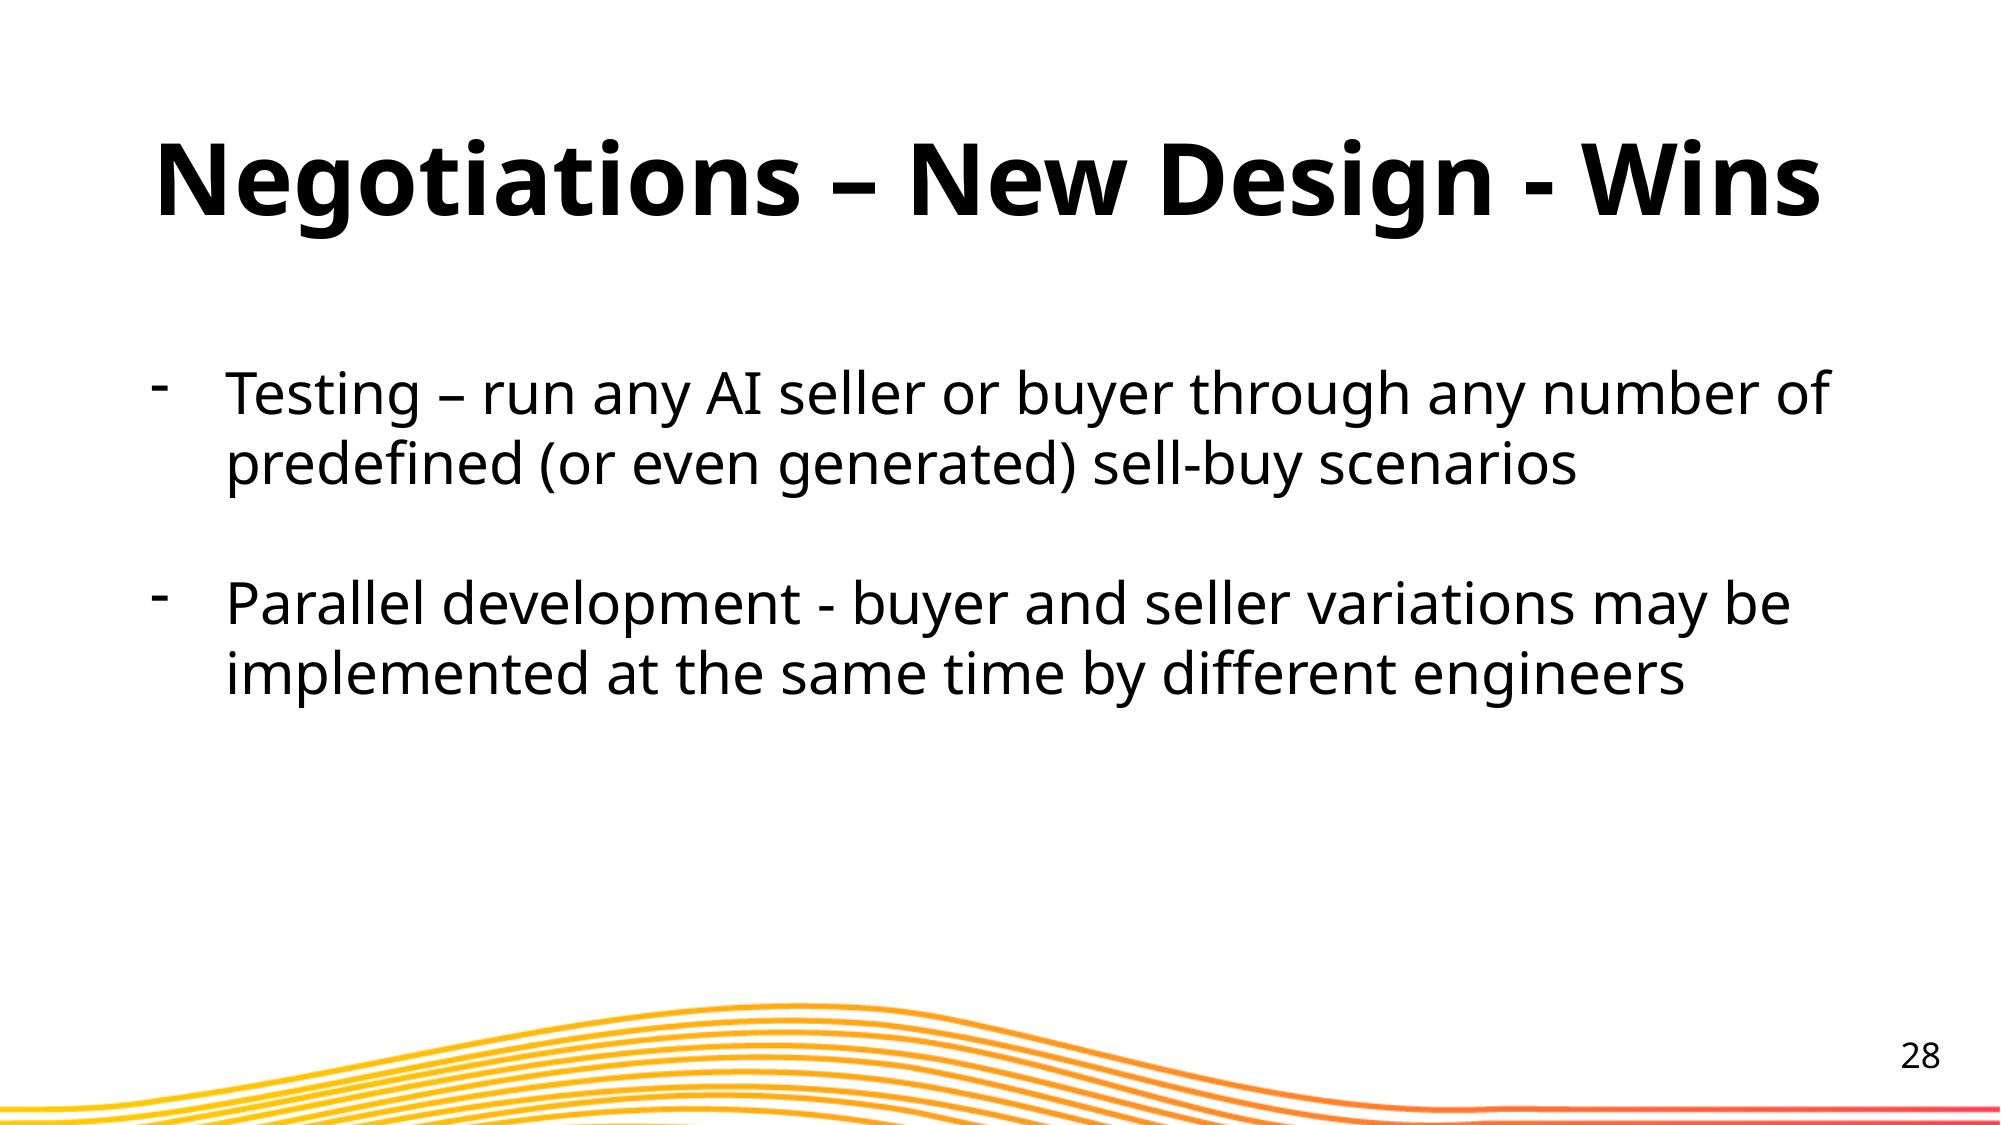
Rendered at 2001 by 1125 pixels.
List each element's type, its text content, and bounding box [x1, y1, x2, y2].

text_box Testing – run any AI seller or buyer through any number of predefined (or even generated) sell-buy scenarios Parallel development - buyer and seller variations may be implemented at the same time by different engineers [150, 286, 1850, 707]
slide_number 28 [1856, 1033, 1942, 1076]
picture [0, 818, 2000, 1125]
text_box Negotiations – New Design - Wins [152, 138, 1916, 235]
